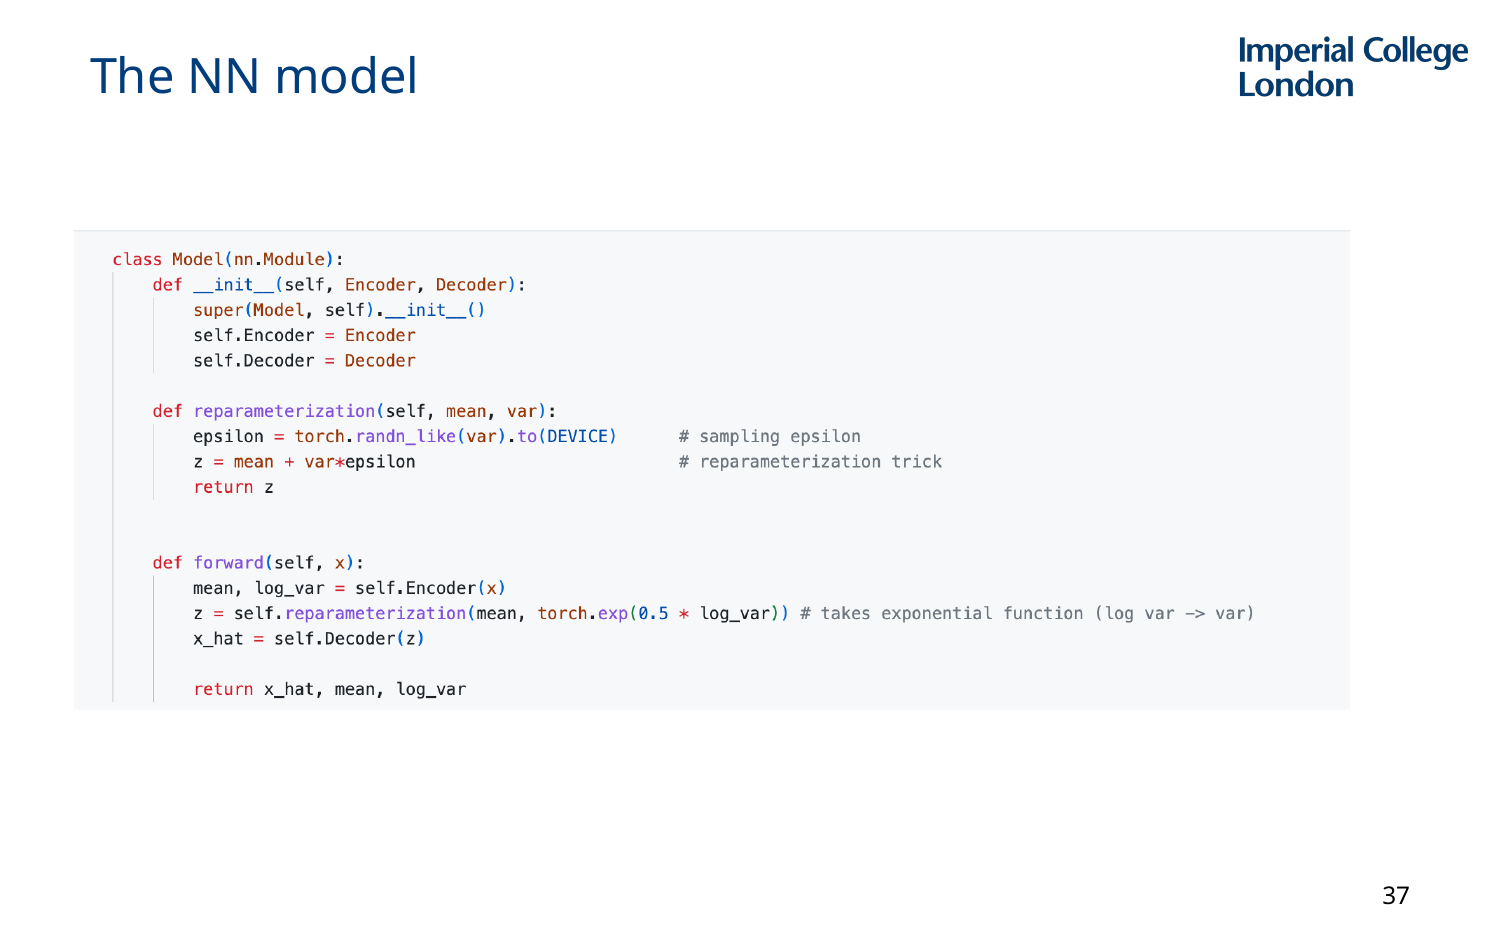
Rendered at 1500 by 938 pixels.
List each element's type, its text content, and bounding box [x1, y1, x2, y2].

picture [1425, 18, 1486, 114]
picture [74, 227, 1350, 710]
title The NN model [75, 0, 1425, 153]
slide_number 37 [1074, 872, 1426, 920]
